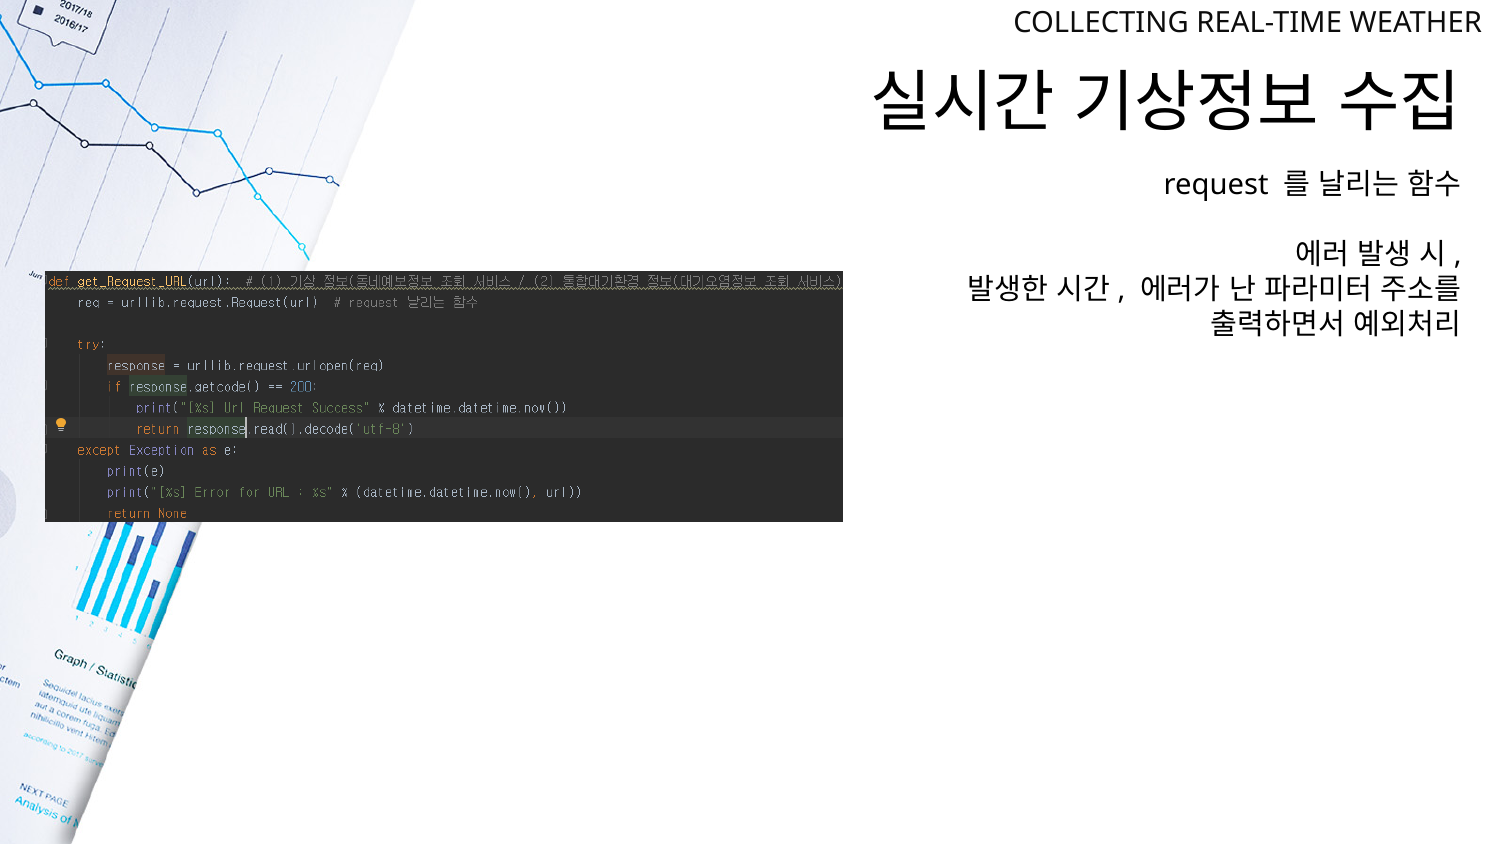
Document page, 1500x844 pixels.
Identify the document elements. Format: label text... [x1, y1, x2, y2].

text_box COLLECTING REAL-TIME WEATHER [503, 0, 1498, 46]
text_box 실시간 기상정보 수집 request 를 날리는 함수 에러 발생 시, 발생한 시간, 에러가 난 파라미터 주소를 출력하면서 예외처리 [822, 50, 1477, 411]
picture [0, 0, 1500, 844]
